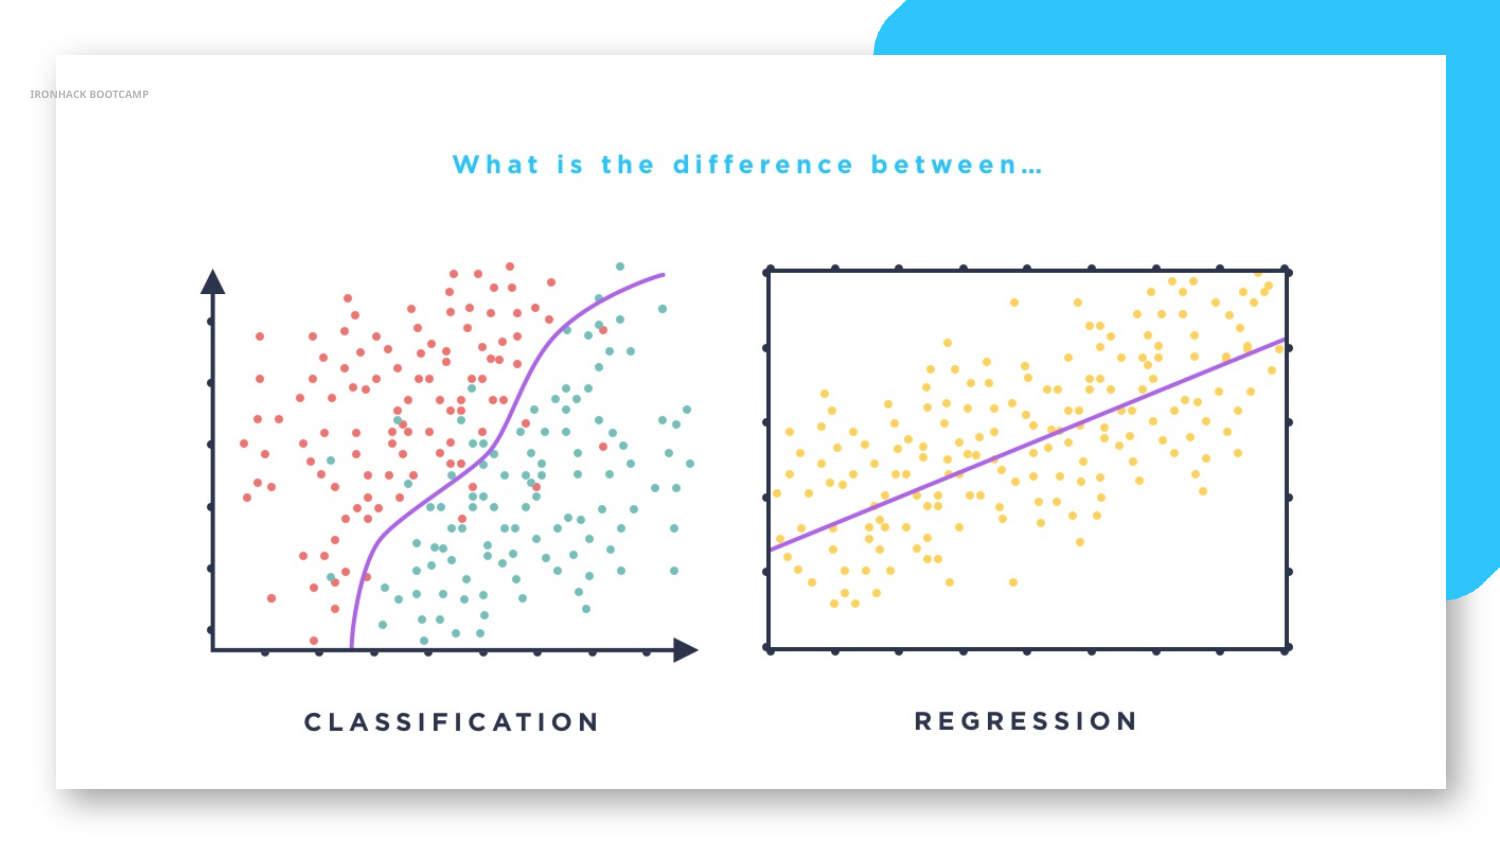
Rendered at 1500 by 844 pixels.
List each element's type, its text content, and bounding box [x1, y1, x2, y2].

picture [0, 0, 1500, 844]
text_box IRONHACK BOOTCAMP [15, 71, 354, 108]
